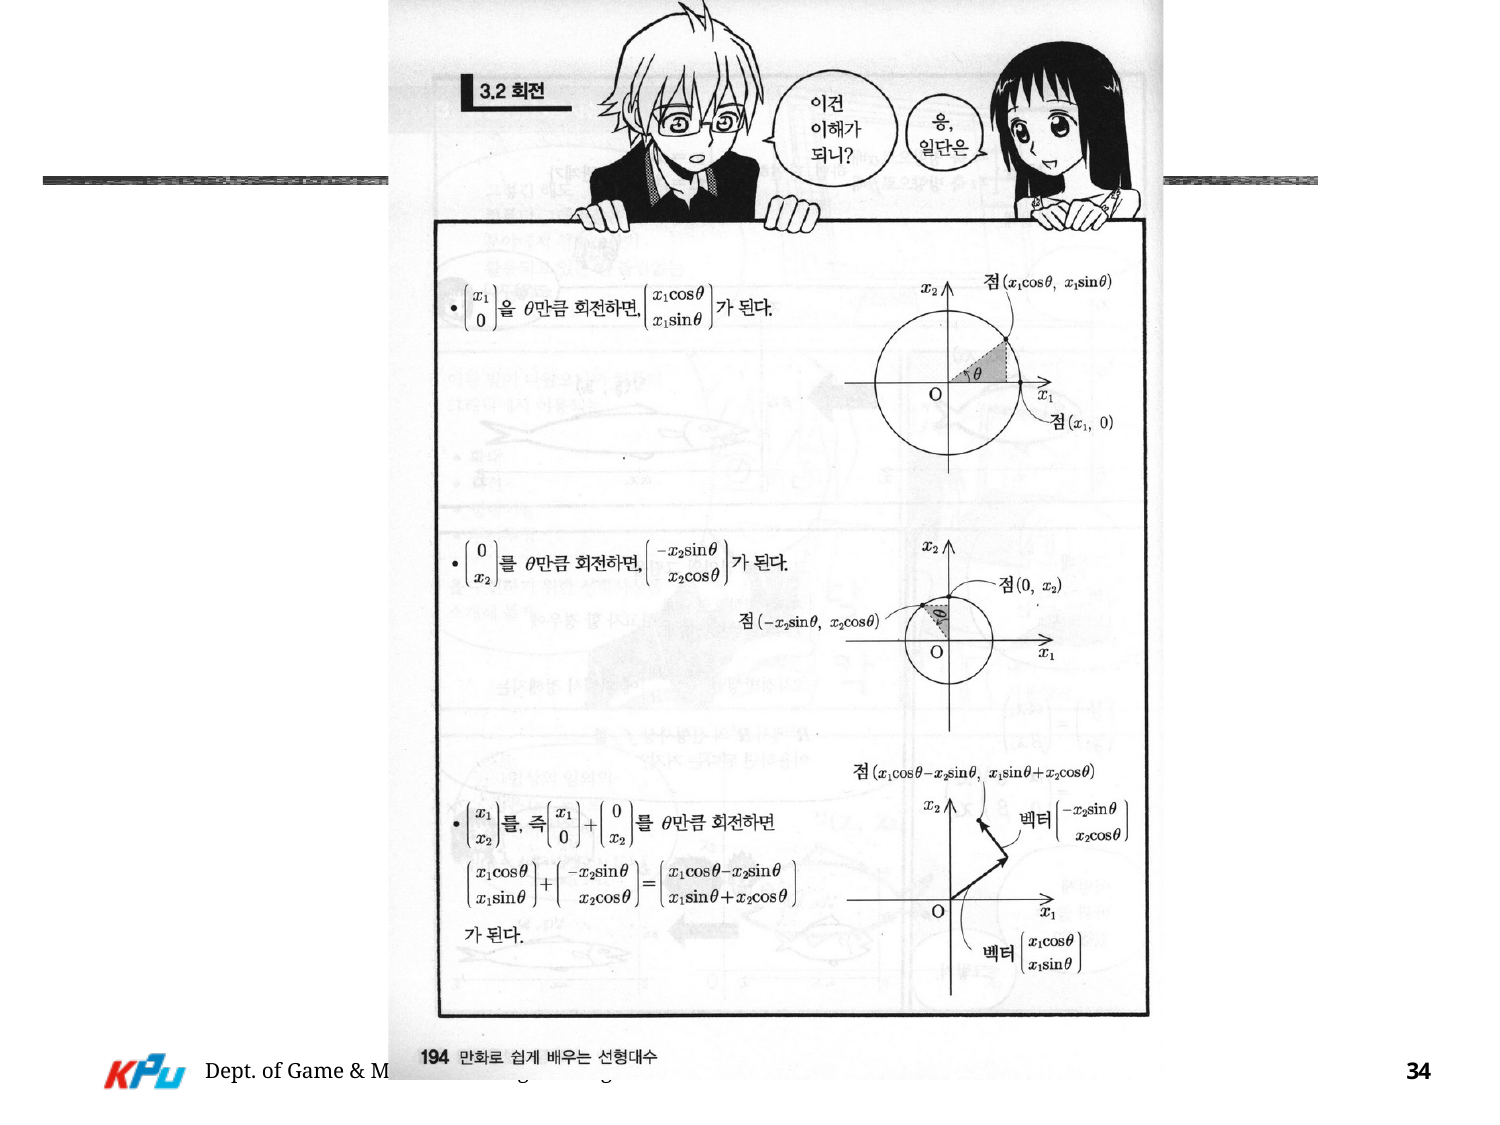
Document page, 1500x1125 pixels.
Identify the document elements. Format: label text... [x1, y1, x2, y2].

footer Dept. of Game & Multimedia Engineering [190, 1042, 879, 1103]
picture [92, 1030, 191, 1120]
slide_number 34 [1379, 1042, 1459, 1103]
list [388, 3, 1161, 1080]
